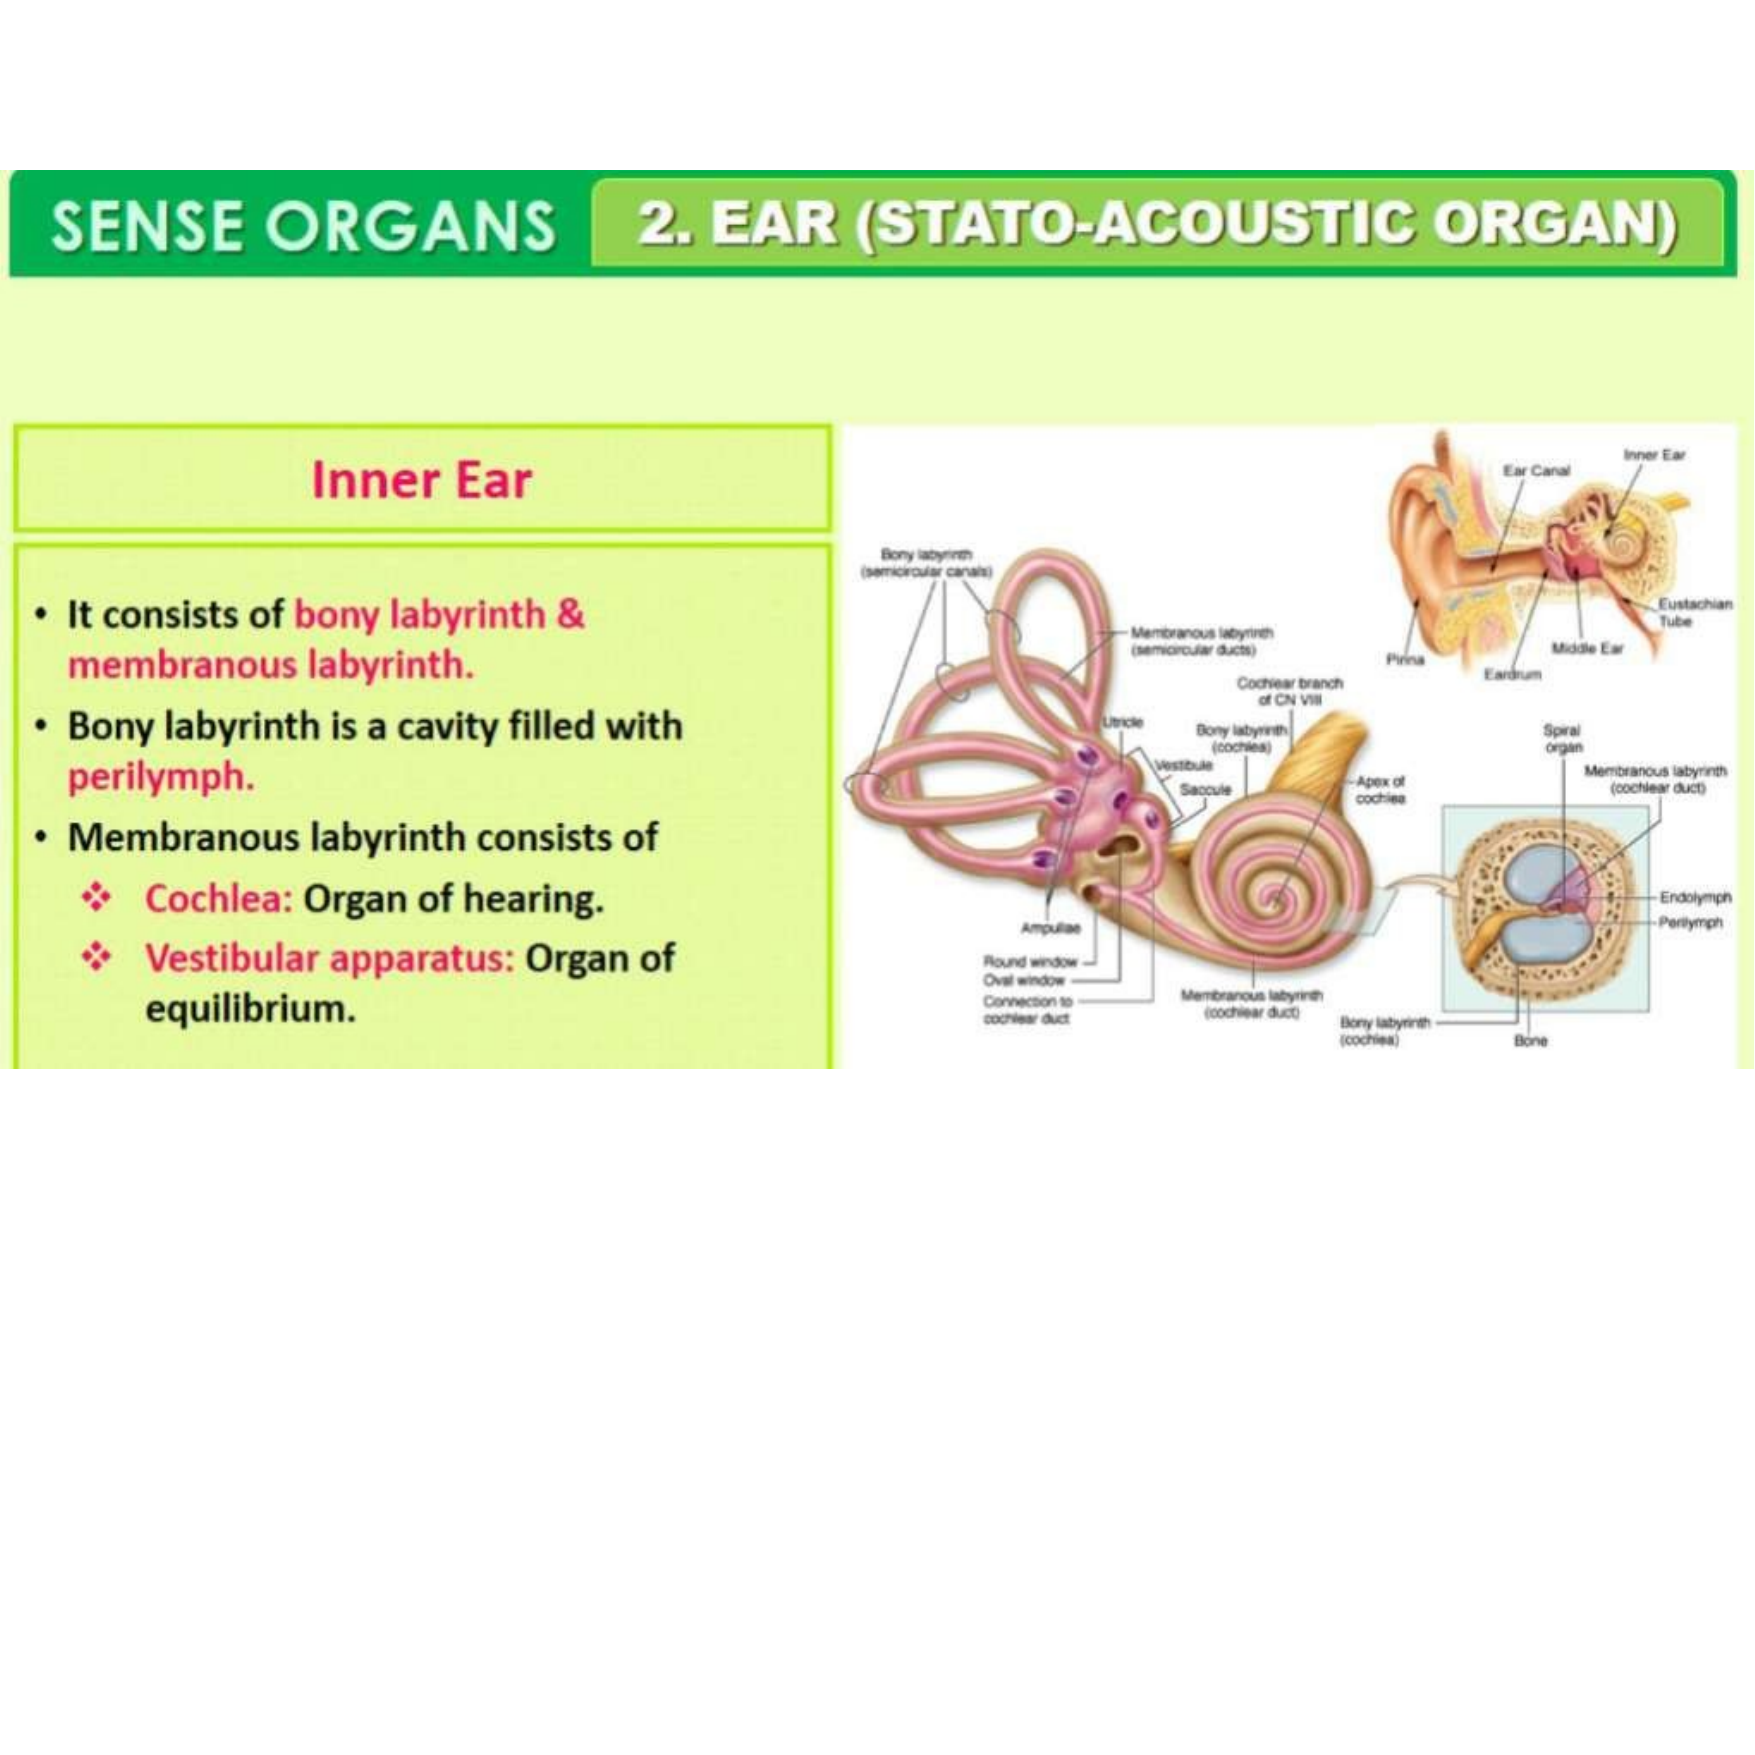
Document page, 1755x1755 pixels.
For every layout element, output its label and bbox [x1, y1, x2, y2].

picture [0, 170, 1755, 1070]
